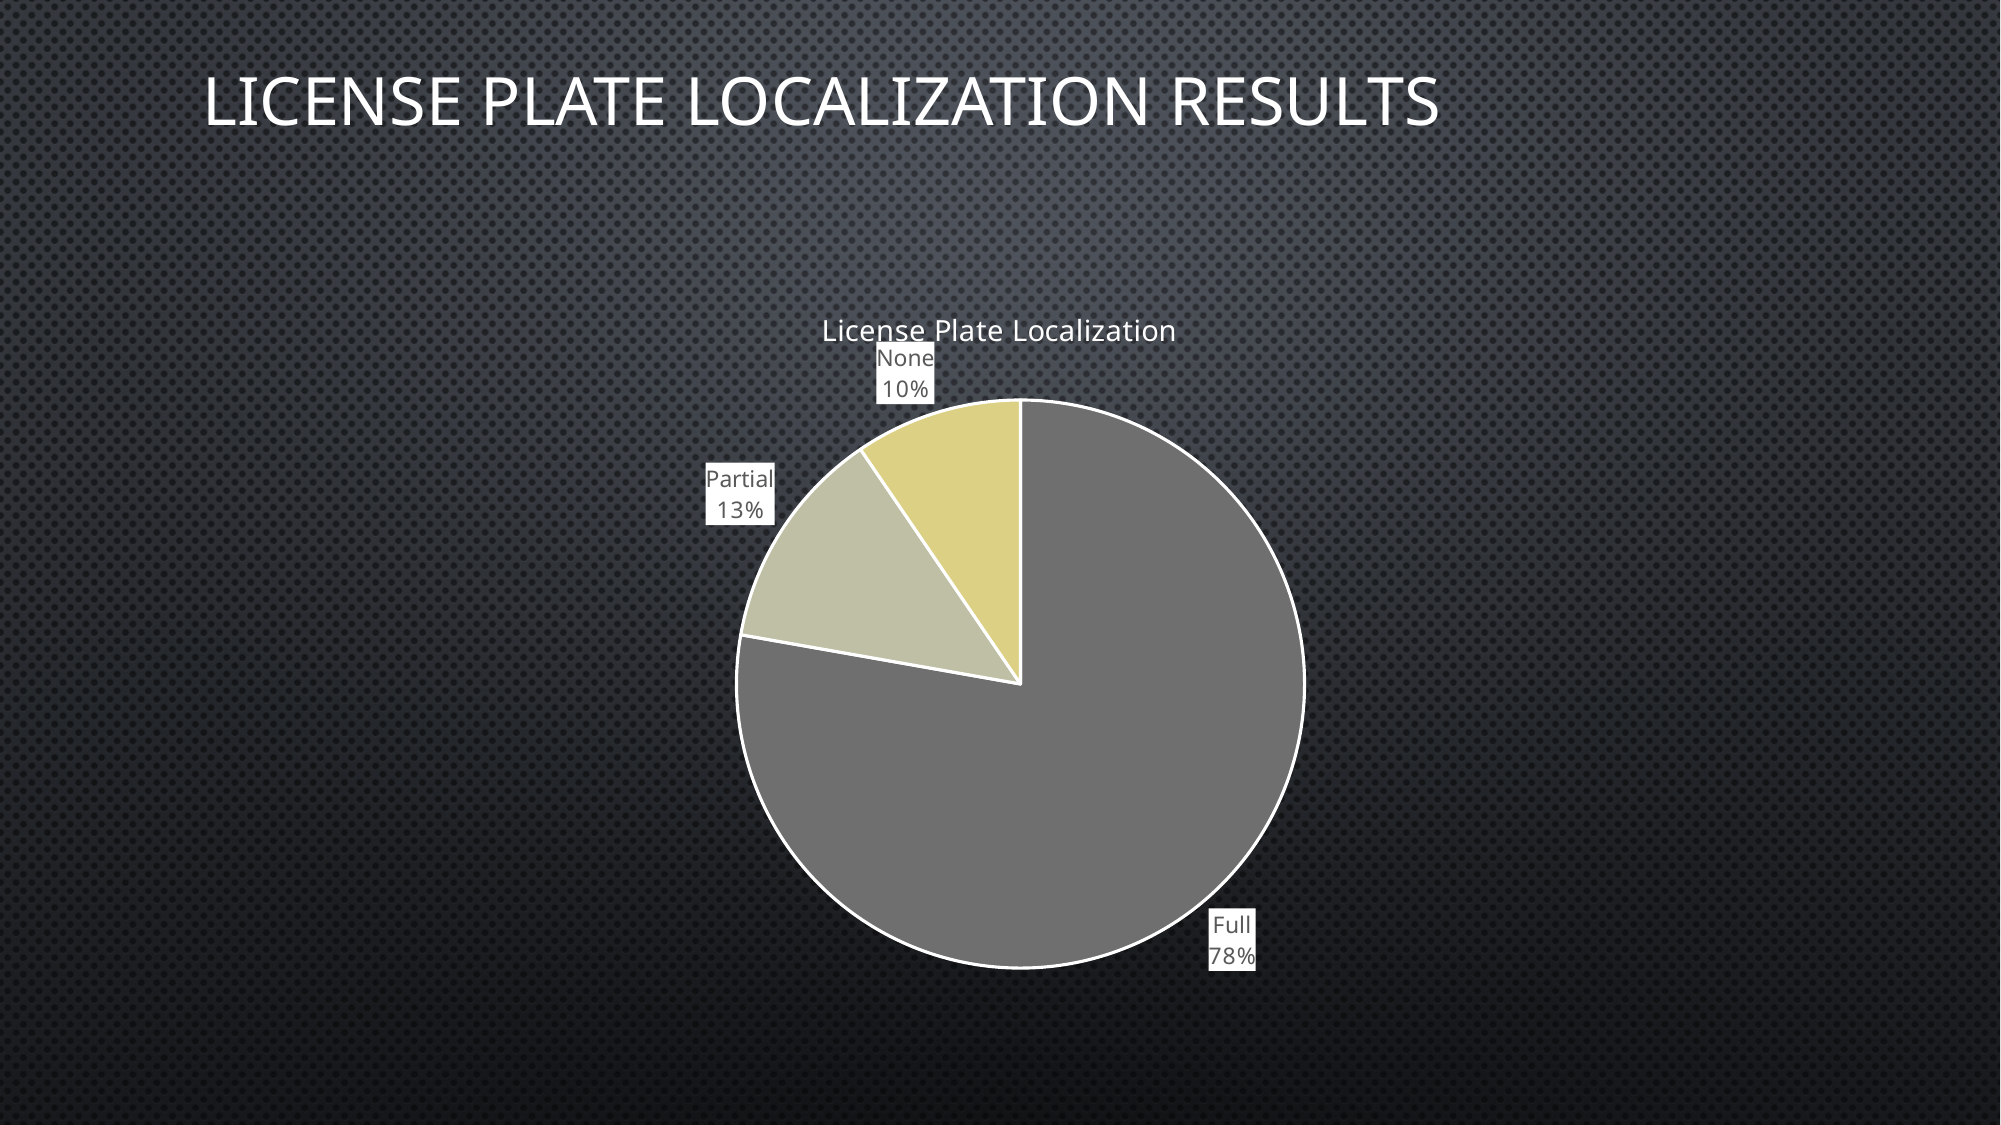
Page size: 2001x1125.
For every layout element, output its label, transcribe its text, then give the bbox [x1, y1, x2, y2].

chart [529, 278, 1471, 1036]
title License Plate Localization Results [187, 46, 1813, 152]
